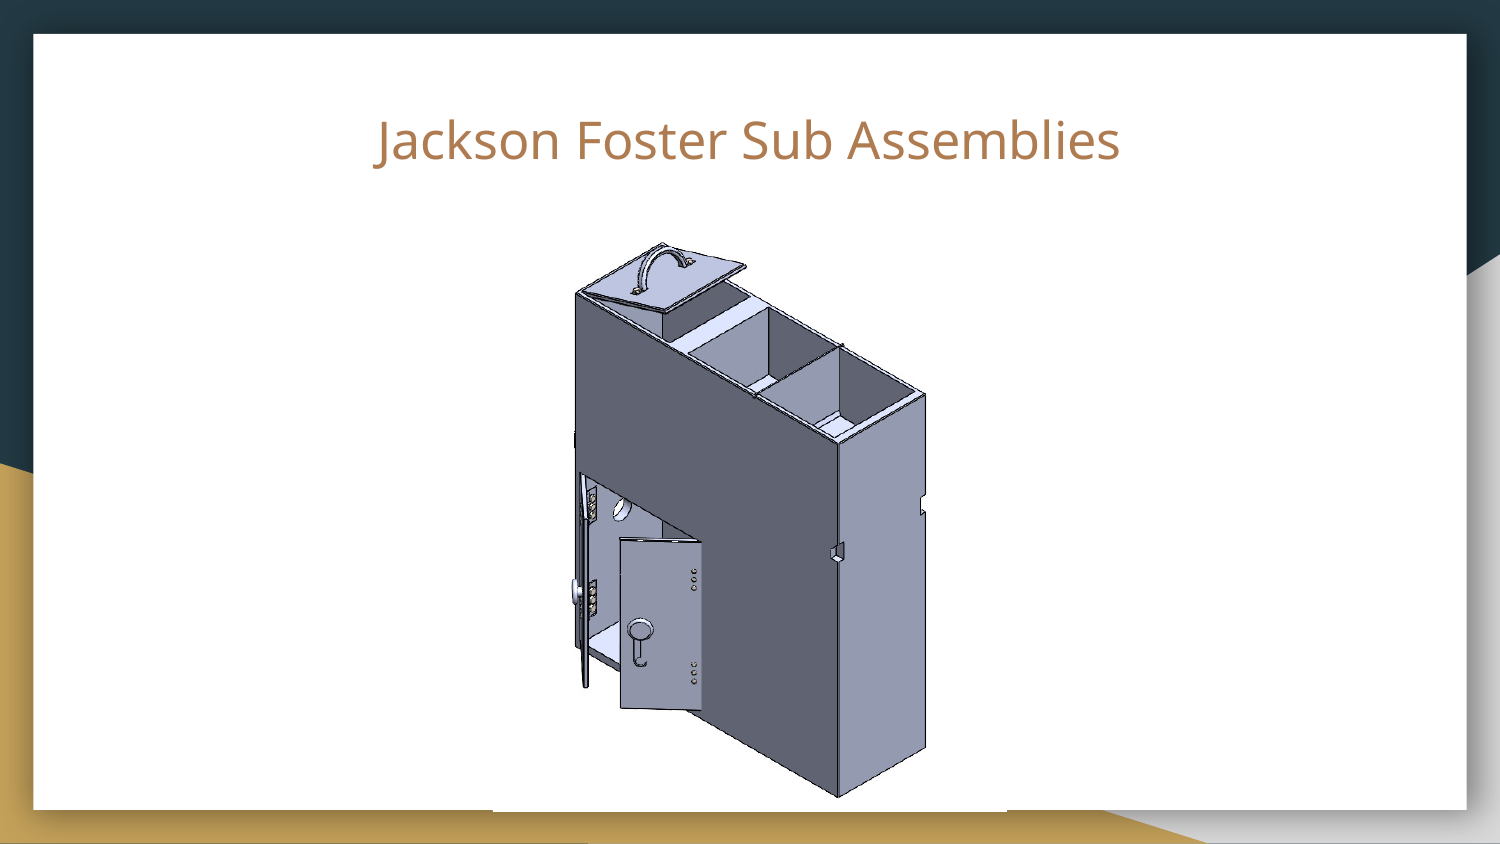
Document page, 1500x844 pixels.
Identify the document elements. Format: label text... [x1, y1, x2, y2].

picture [492, 187, 1008, 812]
title Jackson Foster Sub Assemblies [134, 92, 1366, 188]
